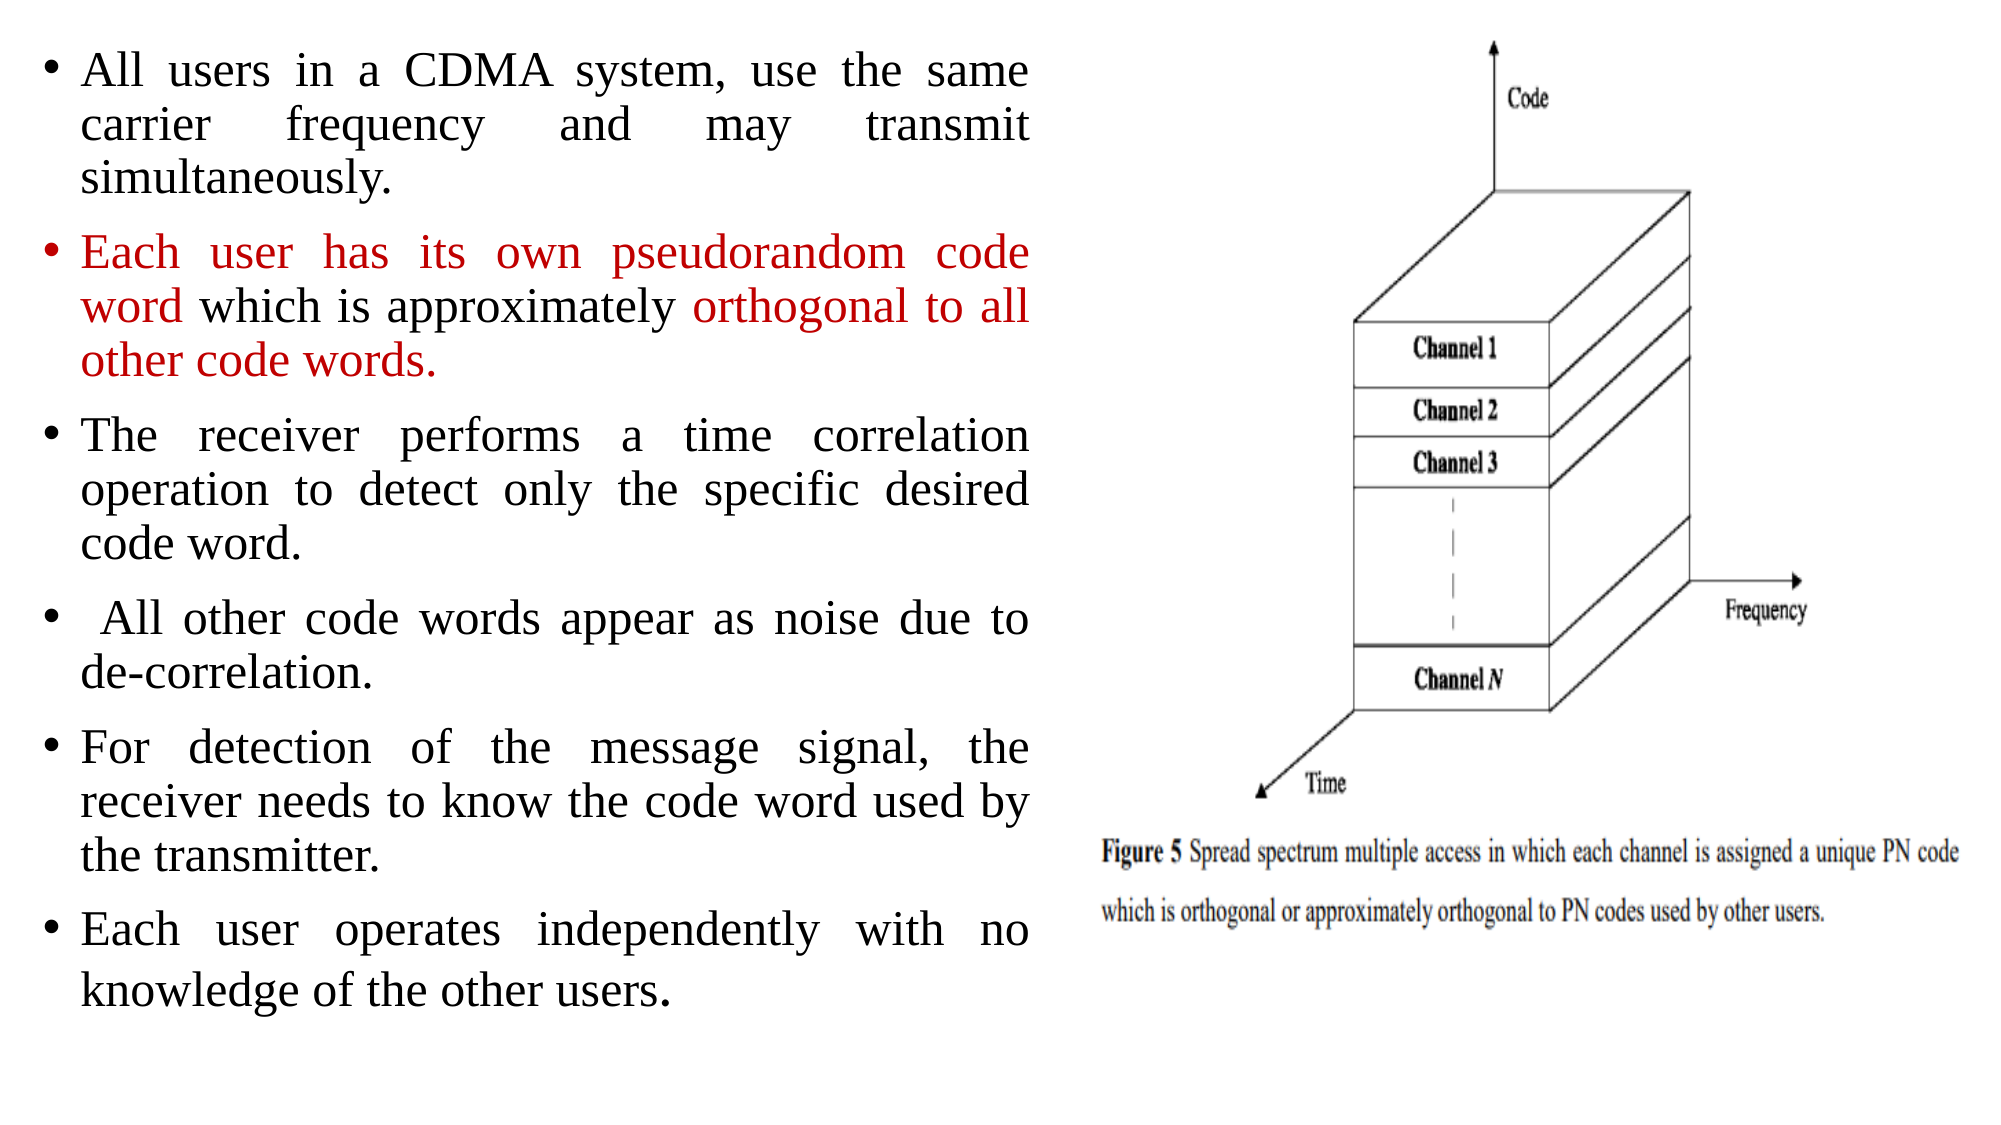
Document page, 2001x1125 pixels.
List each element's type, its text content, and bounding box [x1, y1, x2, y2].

list All users in a CDMA system, use the same carrier frequency and may transmit simultaneously. Each user has its own pseudorandom code word which is approximately orthogonal to all other code words. The receiver performs a time correlation operation to detect only the specific desired code word. All other code words appear as noise due to de-correlation. For detection of the message signal, the receiver needs to know the code word used by the transmitter. Each user operates independently with no knowledge of the other users. [27, 35, 1046, 1125]
picture [1073, 0, 2000, 943]
